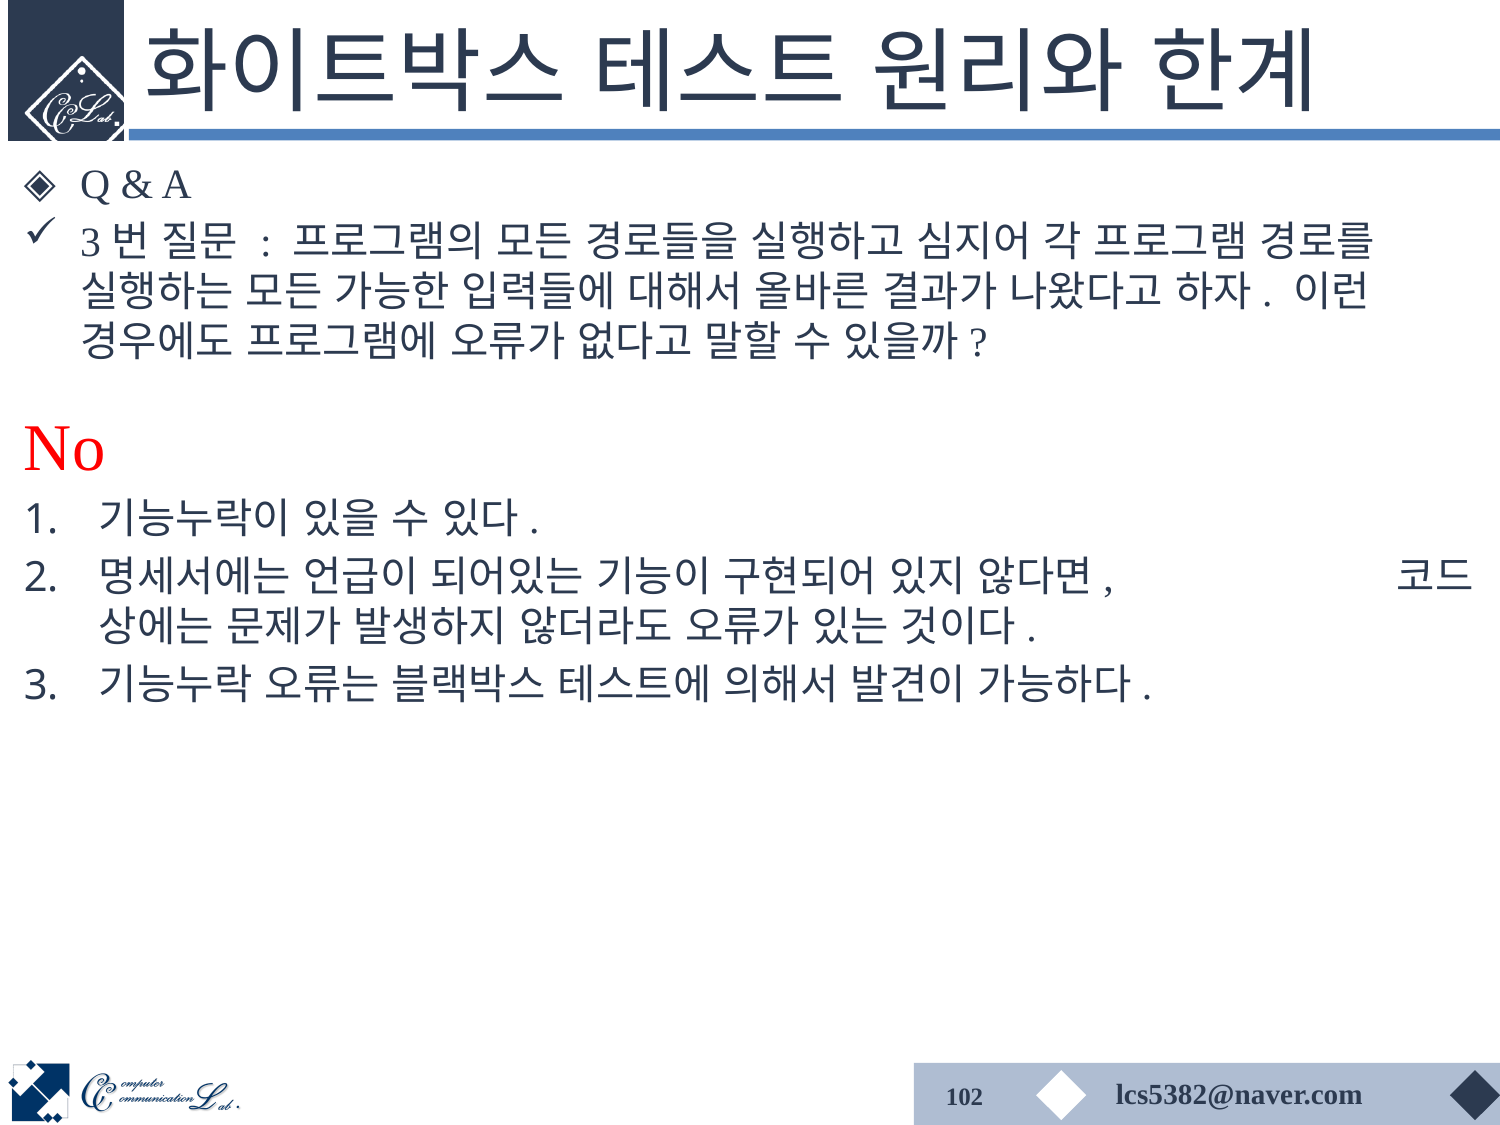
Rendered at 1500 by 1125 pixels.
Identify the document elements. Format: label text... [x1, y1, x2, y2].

picture [7, 1058, 243, 1125]
picture [8, 0, 124, 141]
text_box No 기능누락이 있을 수 있다. 명세서에는 언급이 되어있는 기능이 구현되어 있지 않다면, 코드 상에는 문제가 발생하지 않더라도 오류가 있는 것이다. 기능누락 오류는 블랙박스 테스트에 의해서 발견이 가능하다. [8, 395, 1493, 730]
list Q & A 3번 질문 : 프로그램의 모든 경로들을 실행하고 심지어 각 프로그램 경로를 실행하는 모든 가능한 입력들에 대해서 올바른 결과가 나왔다고 하자. 이런 경우에도 프로그램에 오류가 없다고 말할 수 있을까? [8, 148, 1493, 395]
title 화이트박스 테스트 원리와 한계 [129, 10, 1474, 126]
